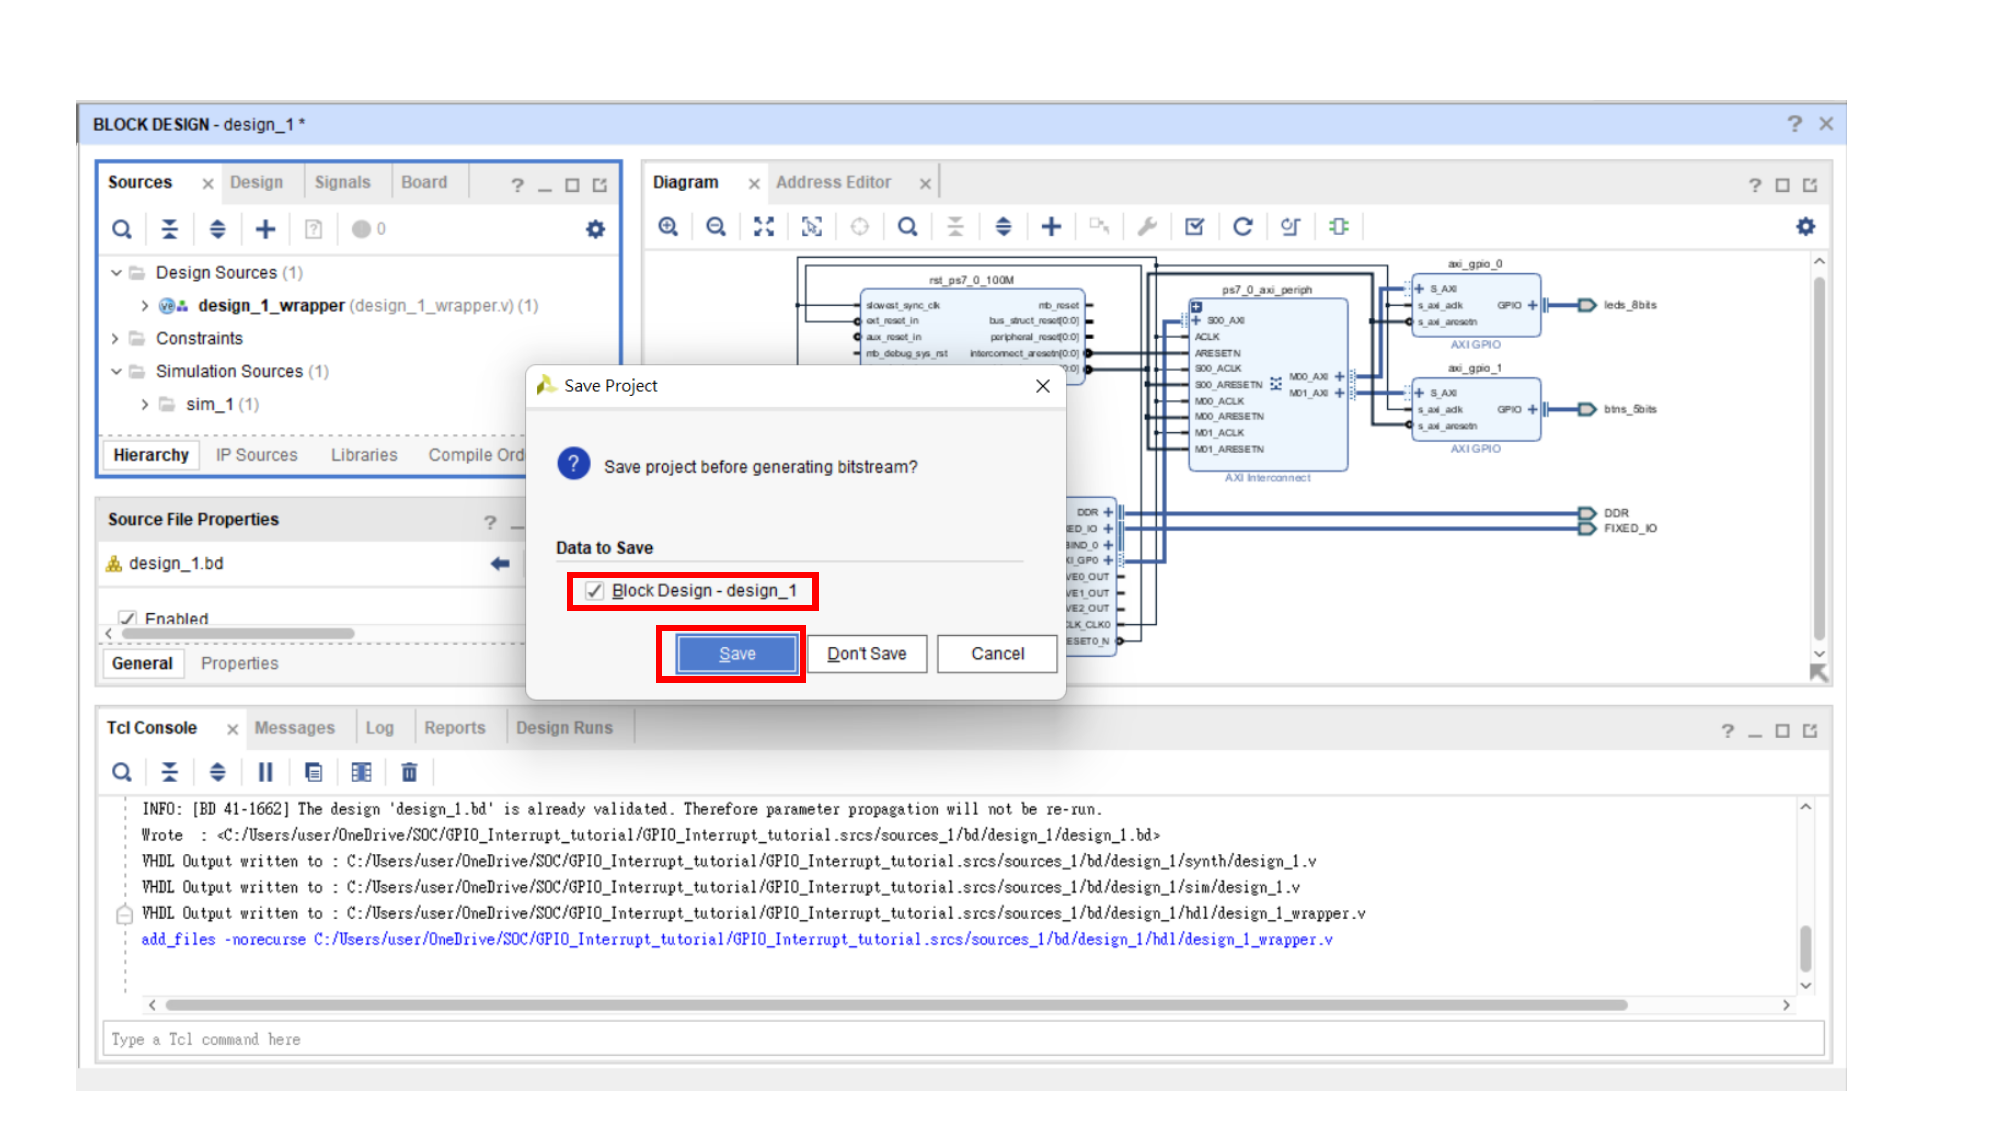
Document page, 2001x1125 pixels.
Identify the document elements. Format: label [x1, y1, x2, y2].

picture [76, 100, 1847, 1091]
